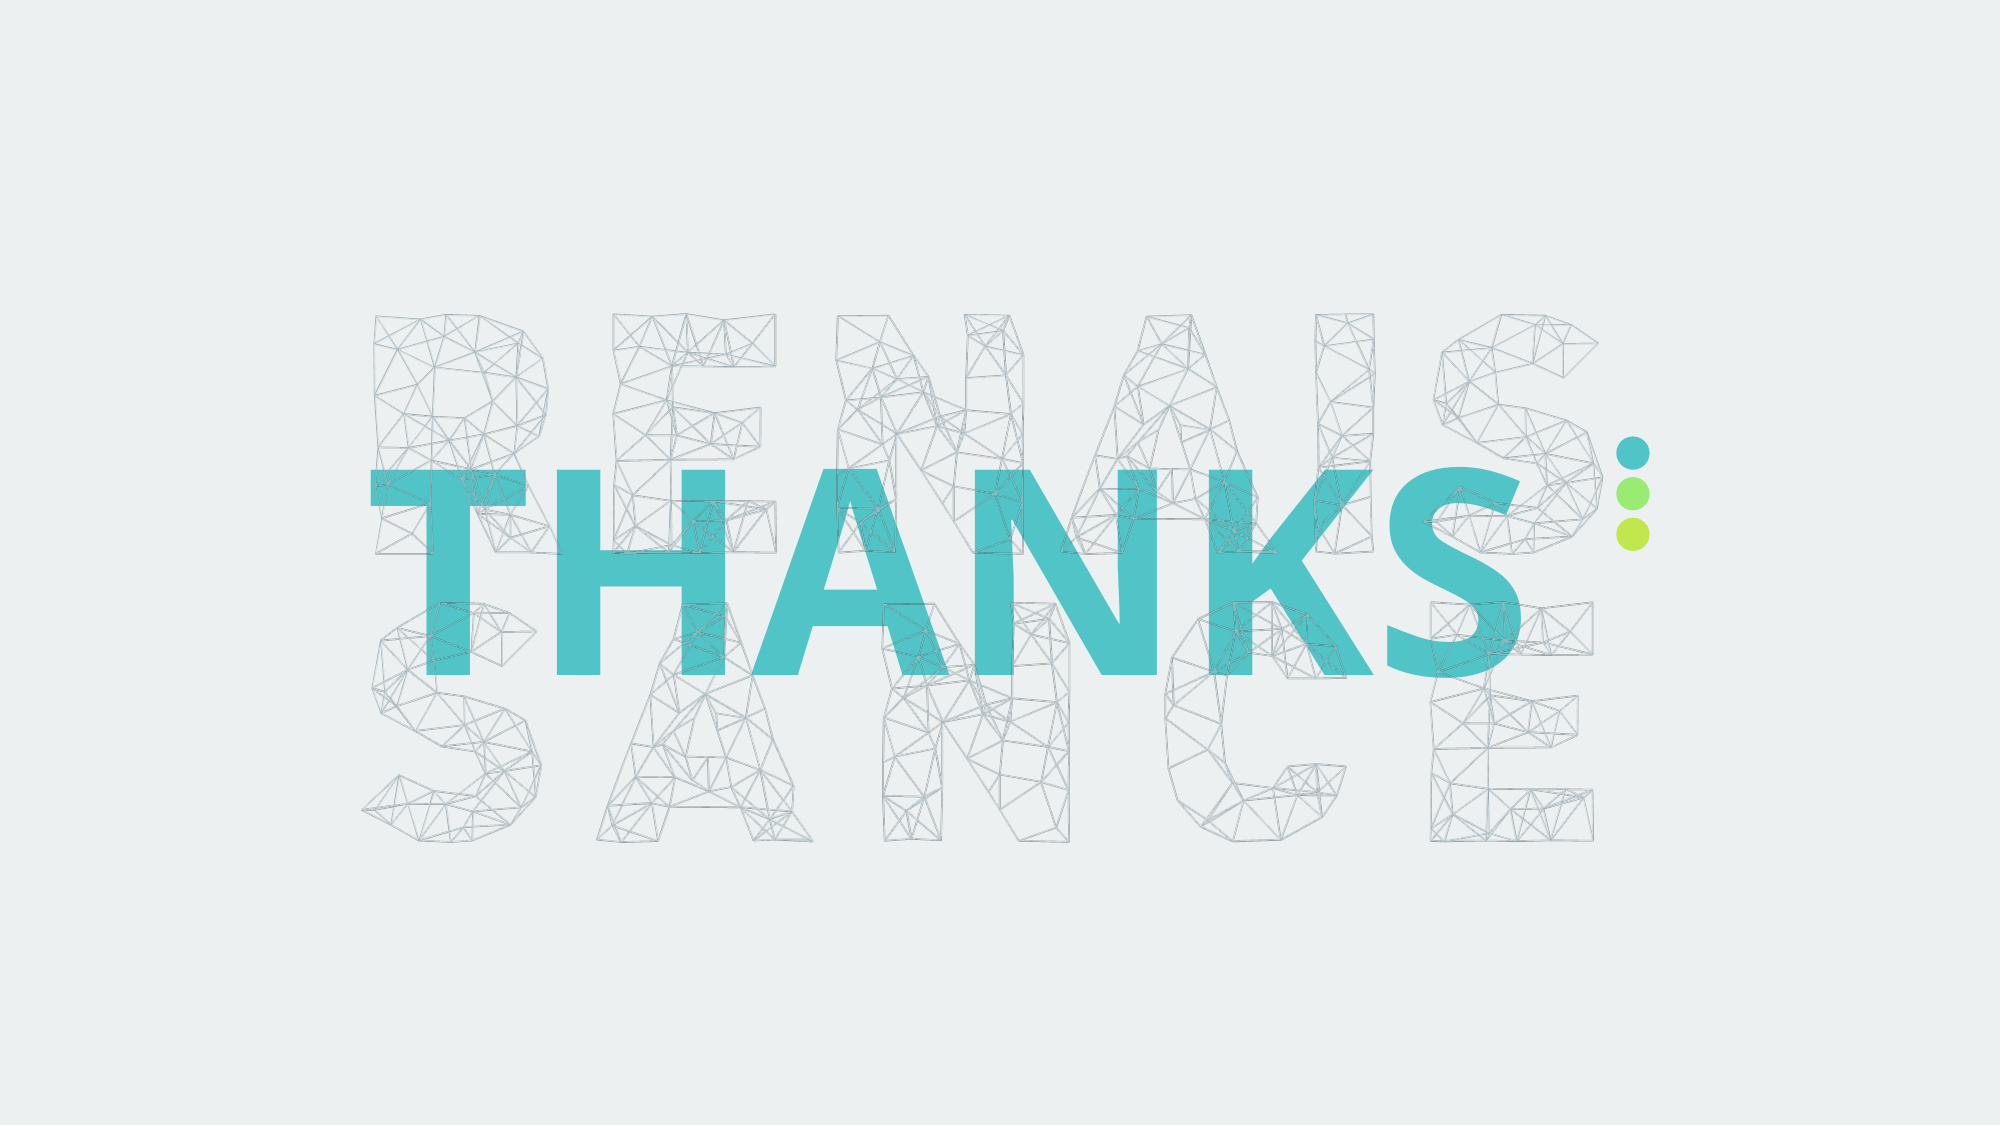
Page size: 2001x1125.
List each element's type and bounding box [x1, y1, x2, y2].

picture [229, 241, 1771, 1035]
